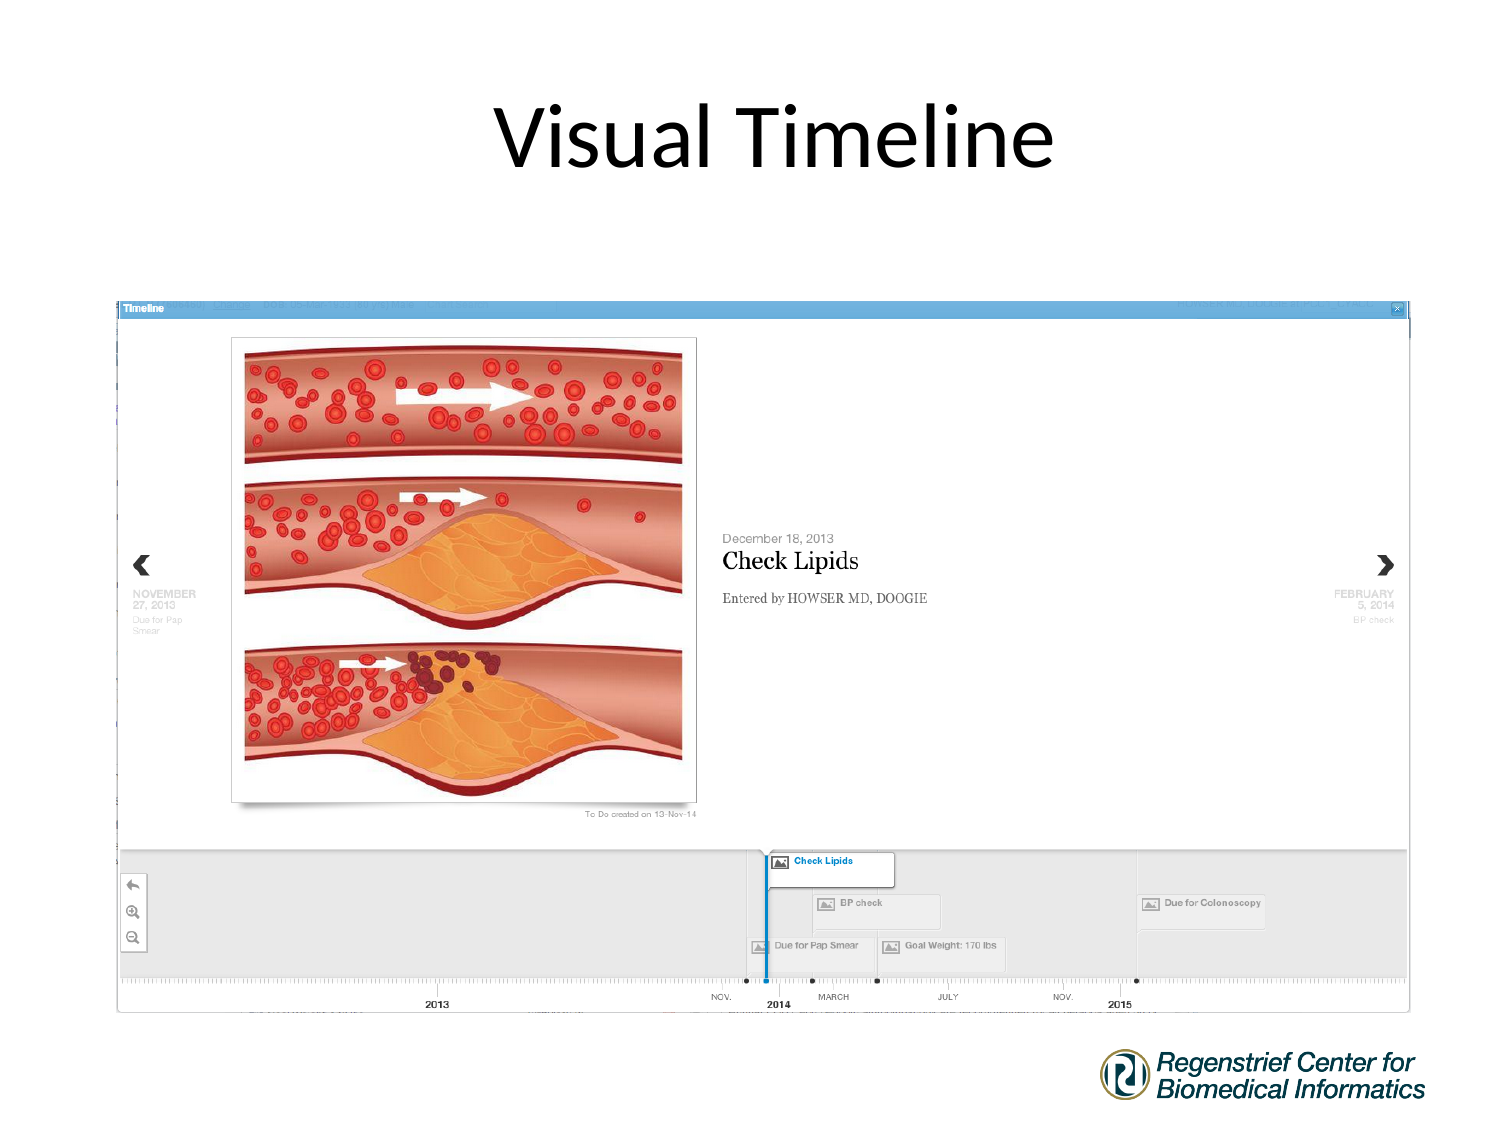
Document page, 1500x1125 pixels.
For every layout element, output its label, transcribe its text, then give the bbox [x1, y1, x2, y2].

picture [1100, 1049, 1425, 1100]
picture [115, 300, 1411, 1014]
text_box Visual Timeline [99, 37, 1450, 225]
